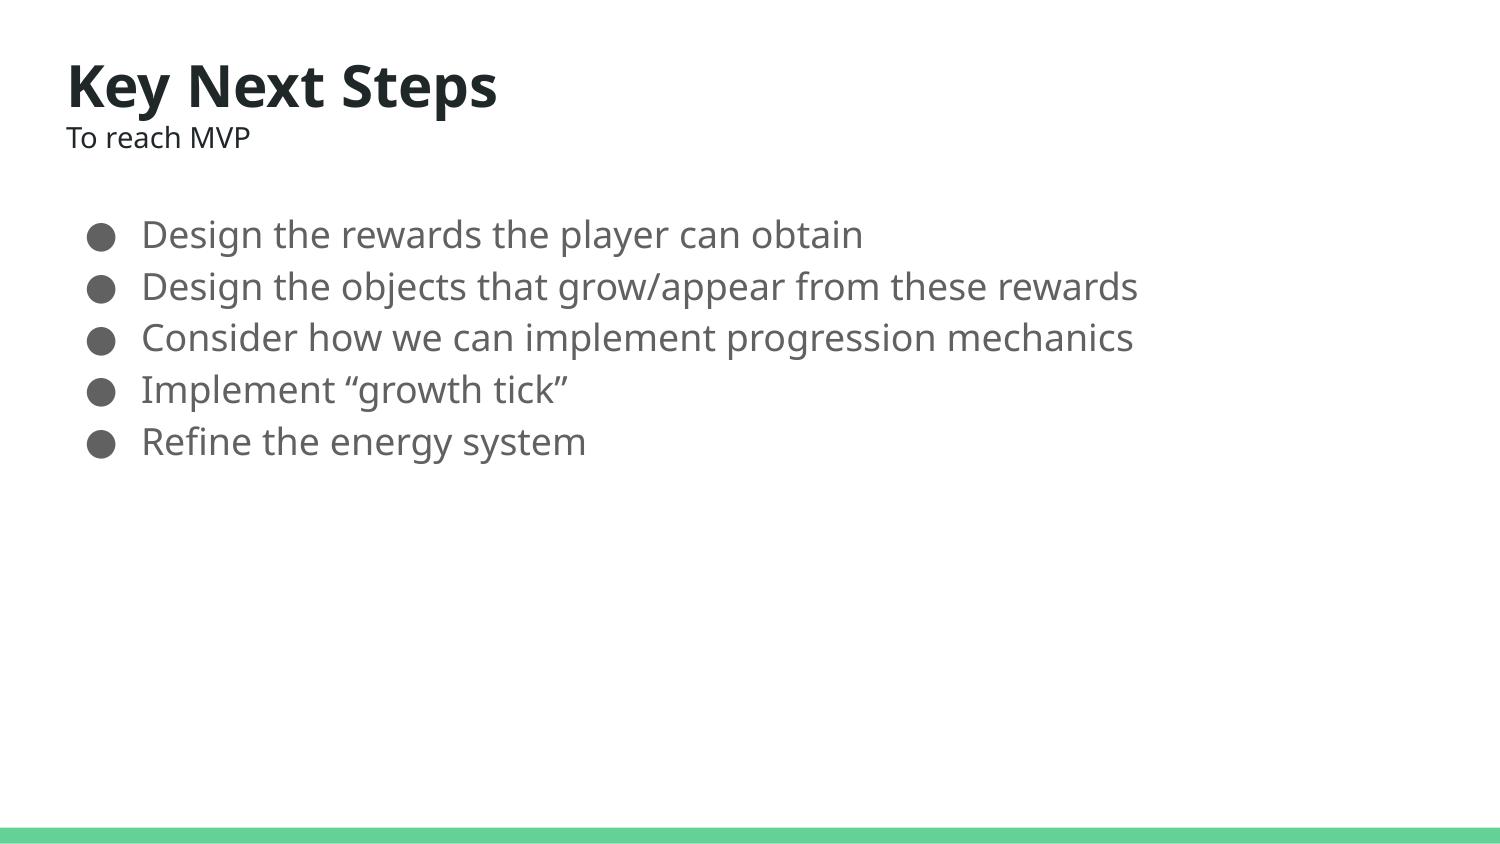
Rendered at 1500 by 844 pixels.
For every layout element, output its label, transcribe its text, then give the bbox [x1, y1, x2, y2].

list Design the rewards the player can obtain Design the objects that grow/appear from these rewards Consider how we can implement progression mechanics Implement “growth tick” Refine the energy system [51, 189, 1449, 750]
title Key Next Steps To reach MVP [51, 34, 1449, 170]
